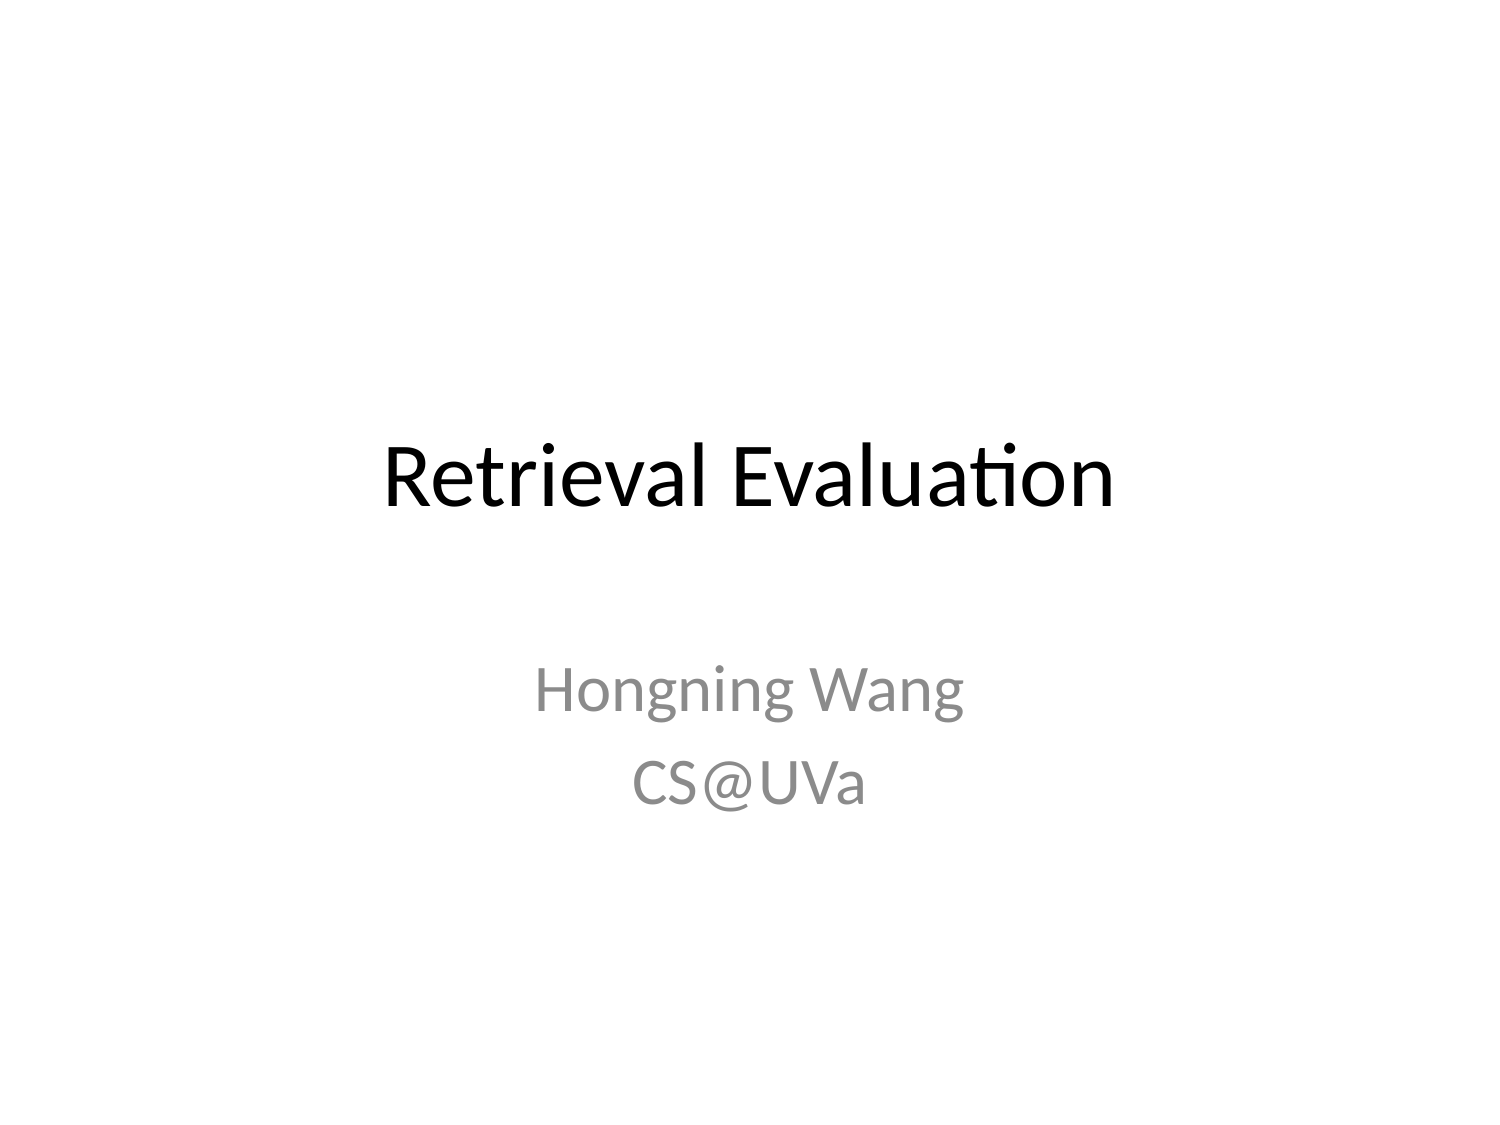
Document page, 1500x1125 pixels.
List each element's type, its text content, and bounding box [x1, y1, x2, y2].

title Retrieval Evaluation [112, 349, 1388, 591]
subtitle Hongning Wang CS@UVa [225, 637, 1275, 925]
